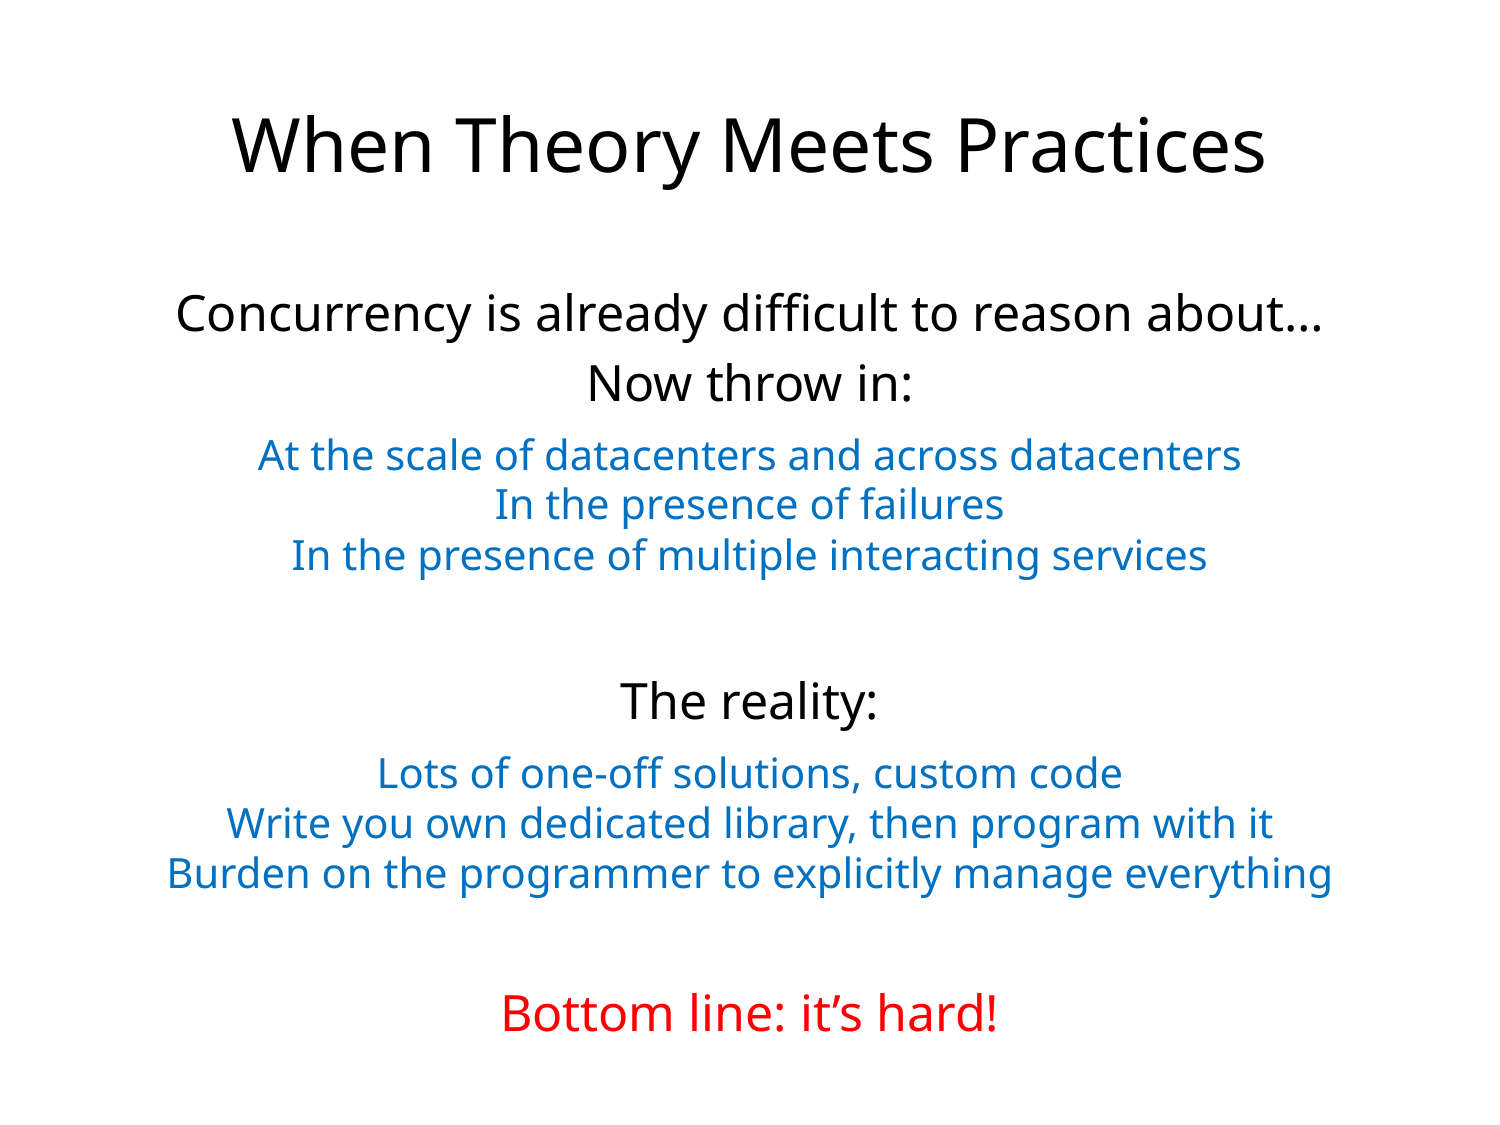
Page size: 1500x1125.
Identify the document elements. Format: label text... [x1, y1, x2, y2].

text_box Now throw in: [0, 349, 1500, 419]
text_box The reality: [0, 662, 1500, 738]
text_box At the scale of datacenters and across datacenters In the presence of failures In the presence of multiple interacting services [0, 420, 1500, 586]
text_box Bottom line: it’s hard! [0, 974, 1500, 1049]
text_box Concurrency is already difficult to reason about… [0, 274, 1500, 349]
text_box Lots of one-off solutions, custom code Write you own dedicated library, then program with it Burden on the programmer to explicitly manage everything [0, 739, 1500, 905]
text_box When Theory Meets Practices [0, 90, 1500, 203]
